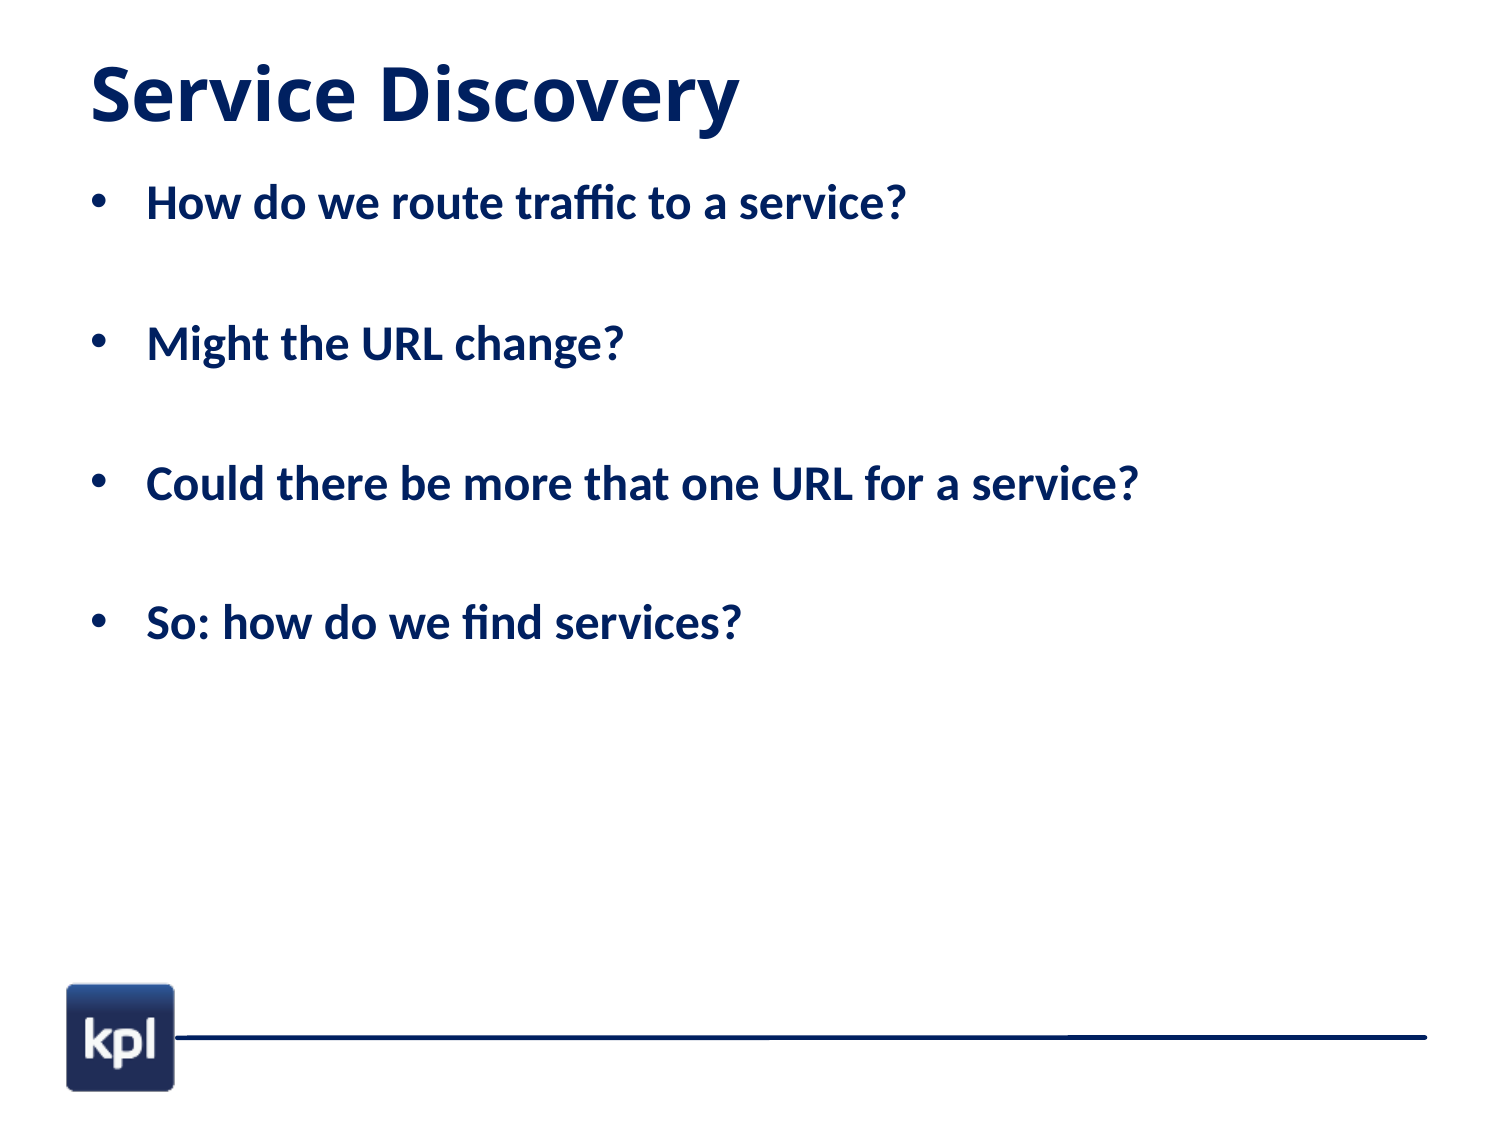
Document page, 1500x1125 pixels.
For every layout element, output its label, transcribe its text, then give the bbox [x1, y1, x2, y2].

list How do we route traffic to a service? Might the URL change? Could there be more that one URL for a service? So: how do we find services? [75, 162, 1425, 1013]
title Service Discovery [75, 45, 1471, 138]
picture [62, 980, 178, 1095]
